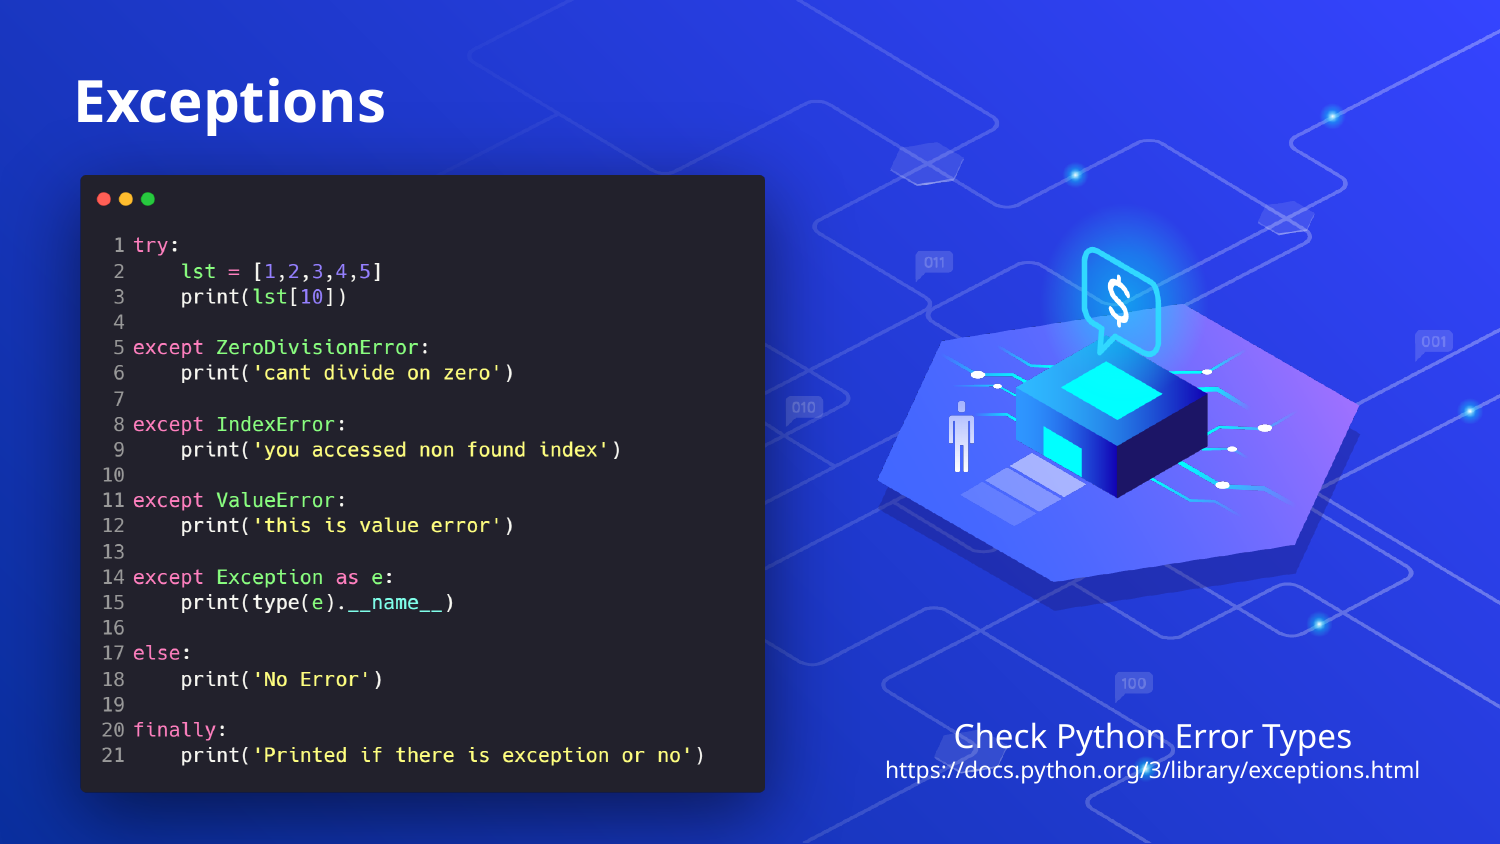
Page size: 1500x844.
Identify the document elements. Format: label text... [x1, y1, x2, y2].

text_box Check Python Error Types https://docs.python.org/3/library/exceptions.html [878, 661, 1484, 783]
picture [0, 0, 1500, 844]
